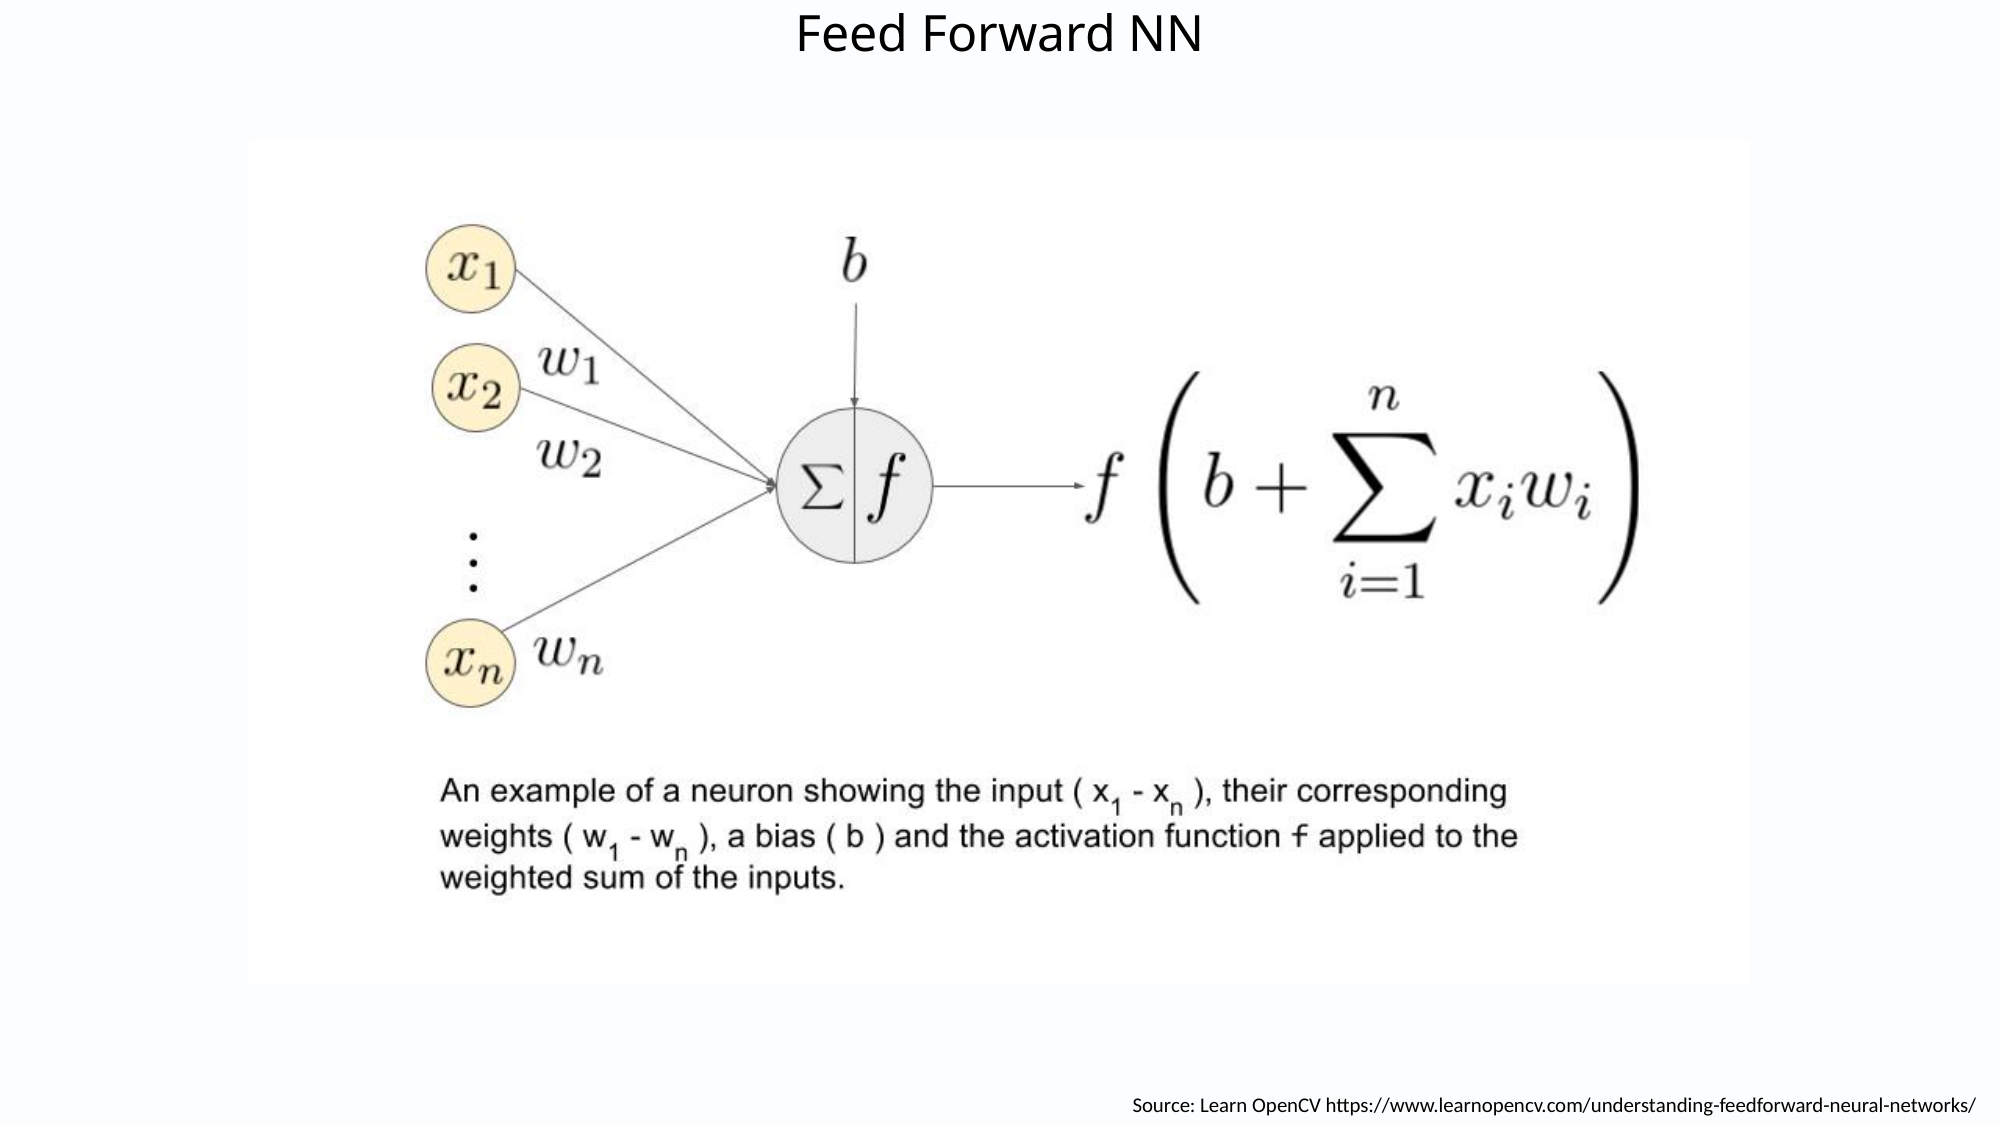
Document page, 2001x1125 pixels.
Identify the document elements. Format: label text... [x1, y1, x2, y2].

title Feed Forward NN [137, 0, 1863, 71]
picture [249, 140, 1750, 985]
text_box Source: Learn OpenCV https://www.learnopencv.com/understanding-feedforward-neural-networks/ [1117, 1084, 1992, 1125]
